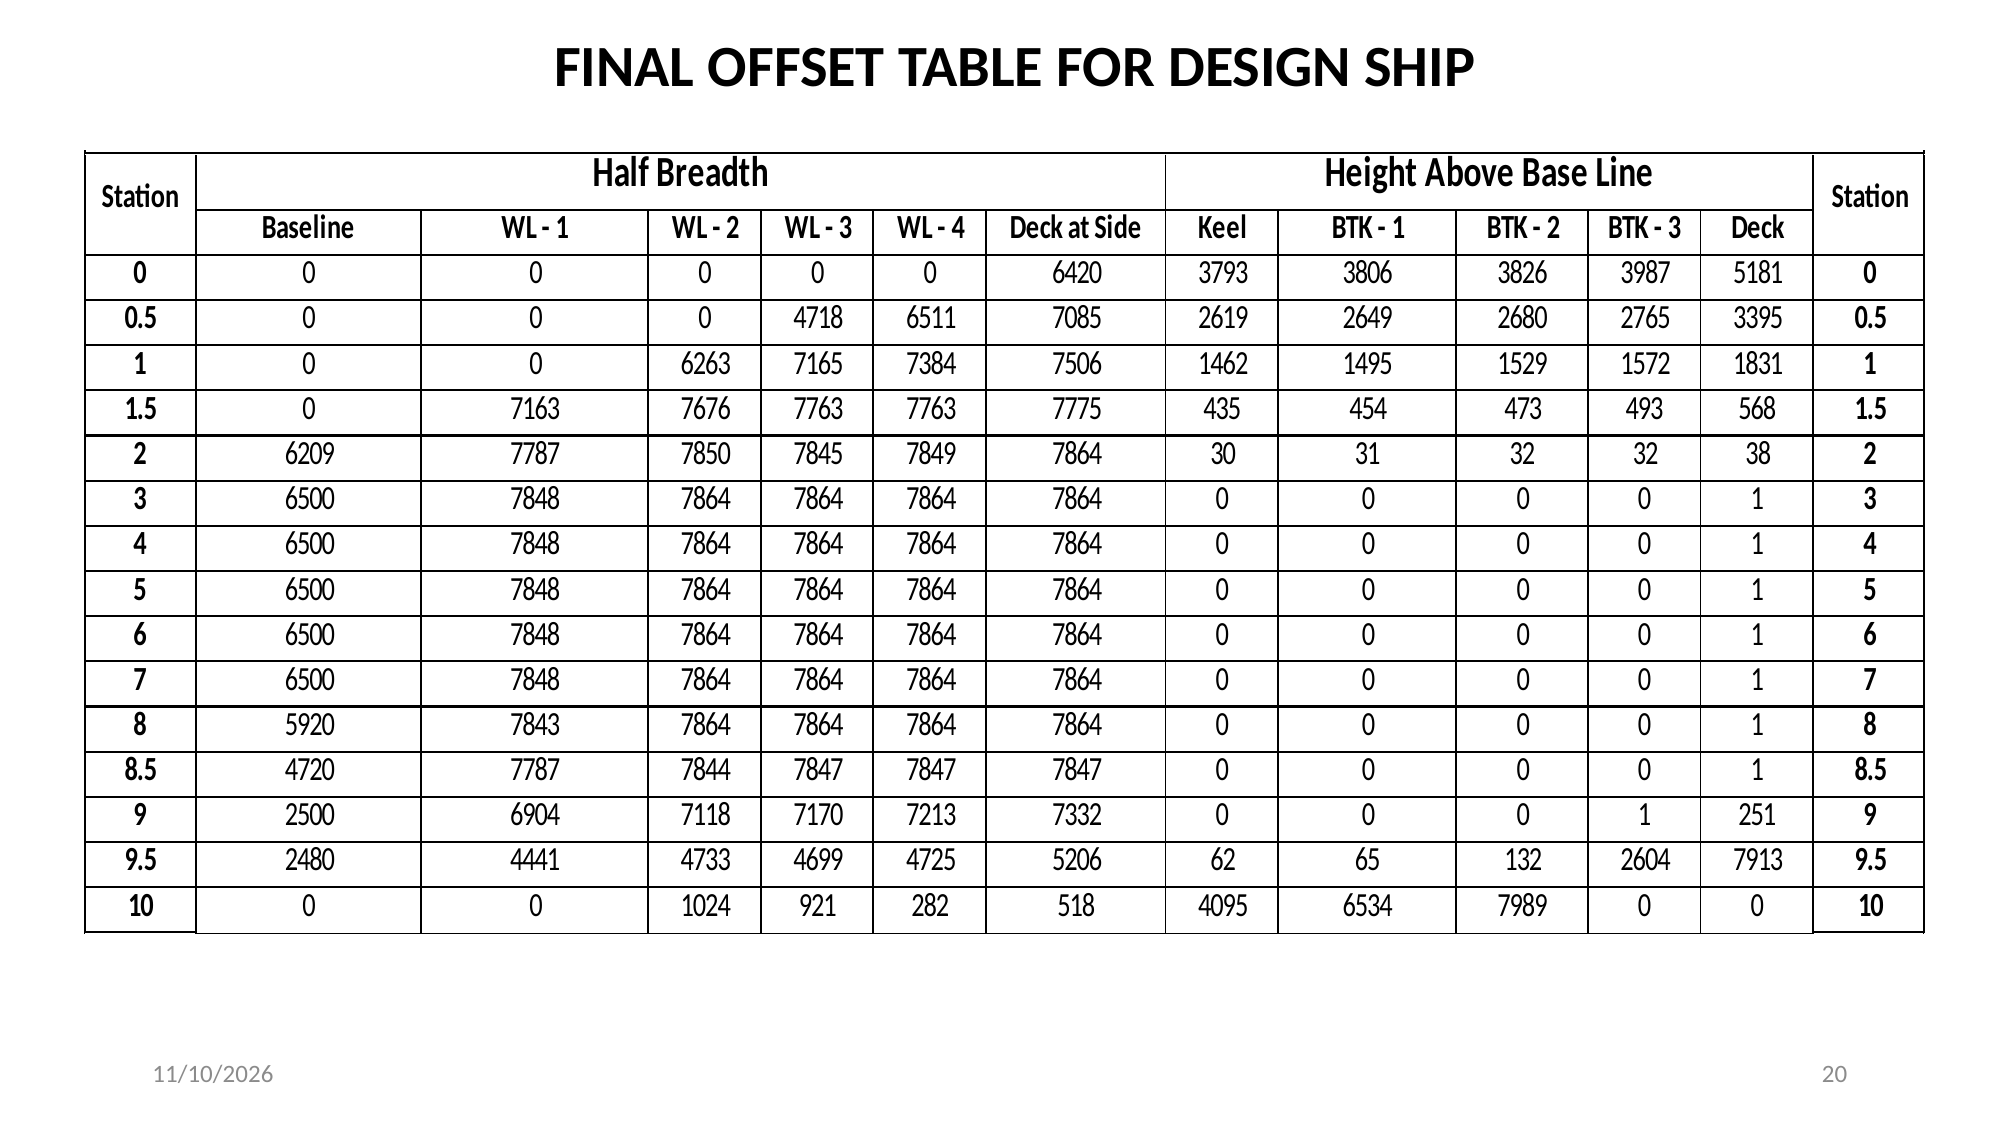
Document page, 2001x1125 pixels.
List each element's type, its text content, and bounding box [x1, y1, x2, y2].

text_box FINAL OFFSET TABLE FOR DESIGN SHIP [29, 20, 2000, 106]
picture [82, 149, 1927, 936]
slide_number 20 [1412, 1042, 1863, 1103]
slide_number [137, 1042, 588, 1103]
